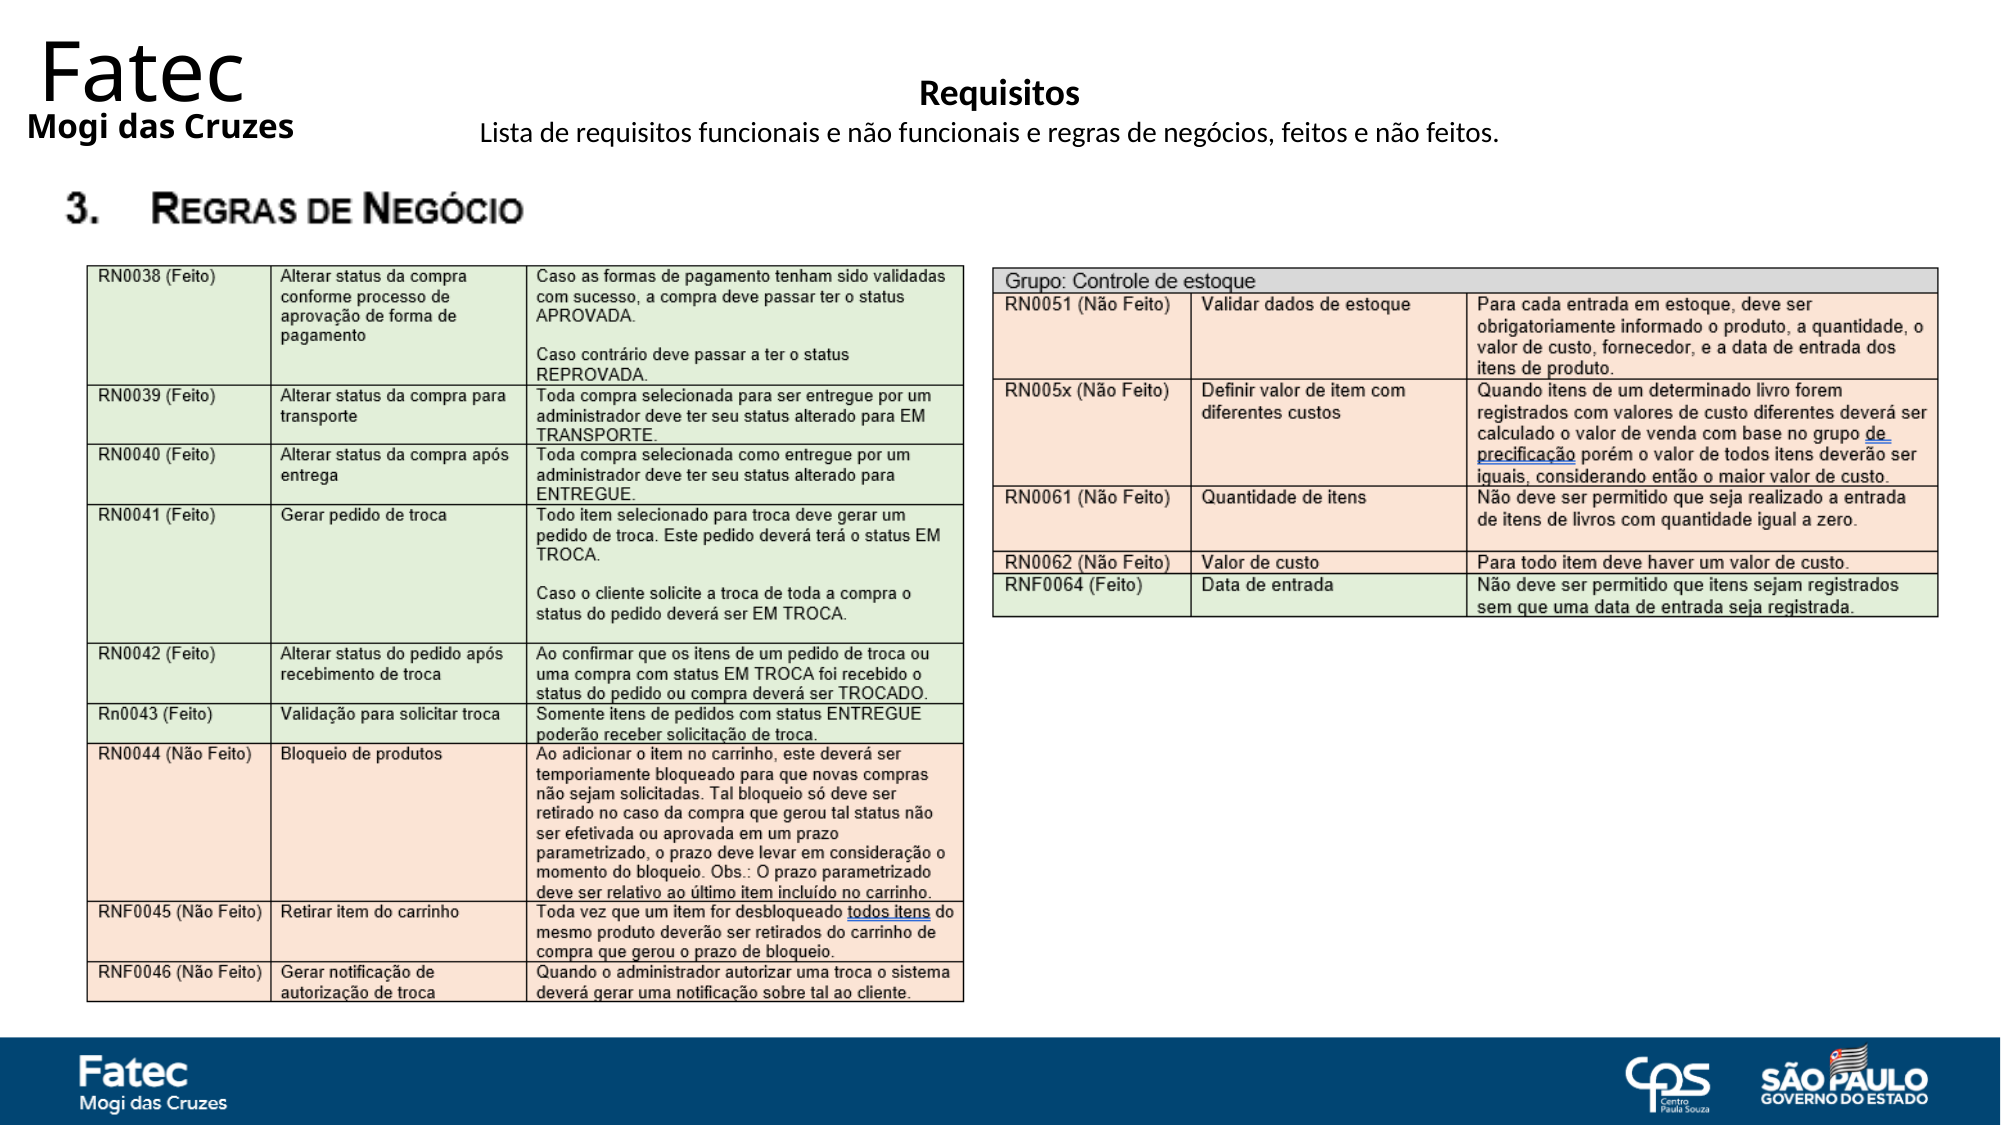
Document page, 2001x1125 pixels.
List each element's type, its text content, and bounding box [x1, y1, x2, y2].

text_box Fatec [23, 10, 260, 97]
text_box Mogi das Cruzes [11, 97, 310, 153]
picture [0, 0, 2001, 1125]
text_box Requisitos Lista de requisitos funcionais e não funcionais e regras de negócios, feitos e não feitos. [404, 60, 1596, 156]
